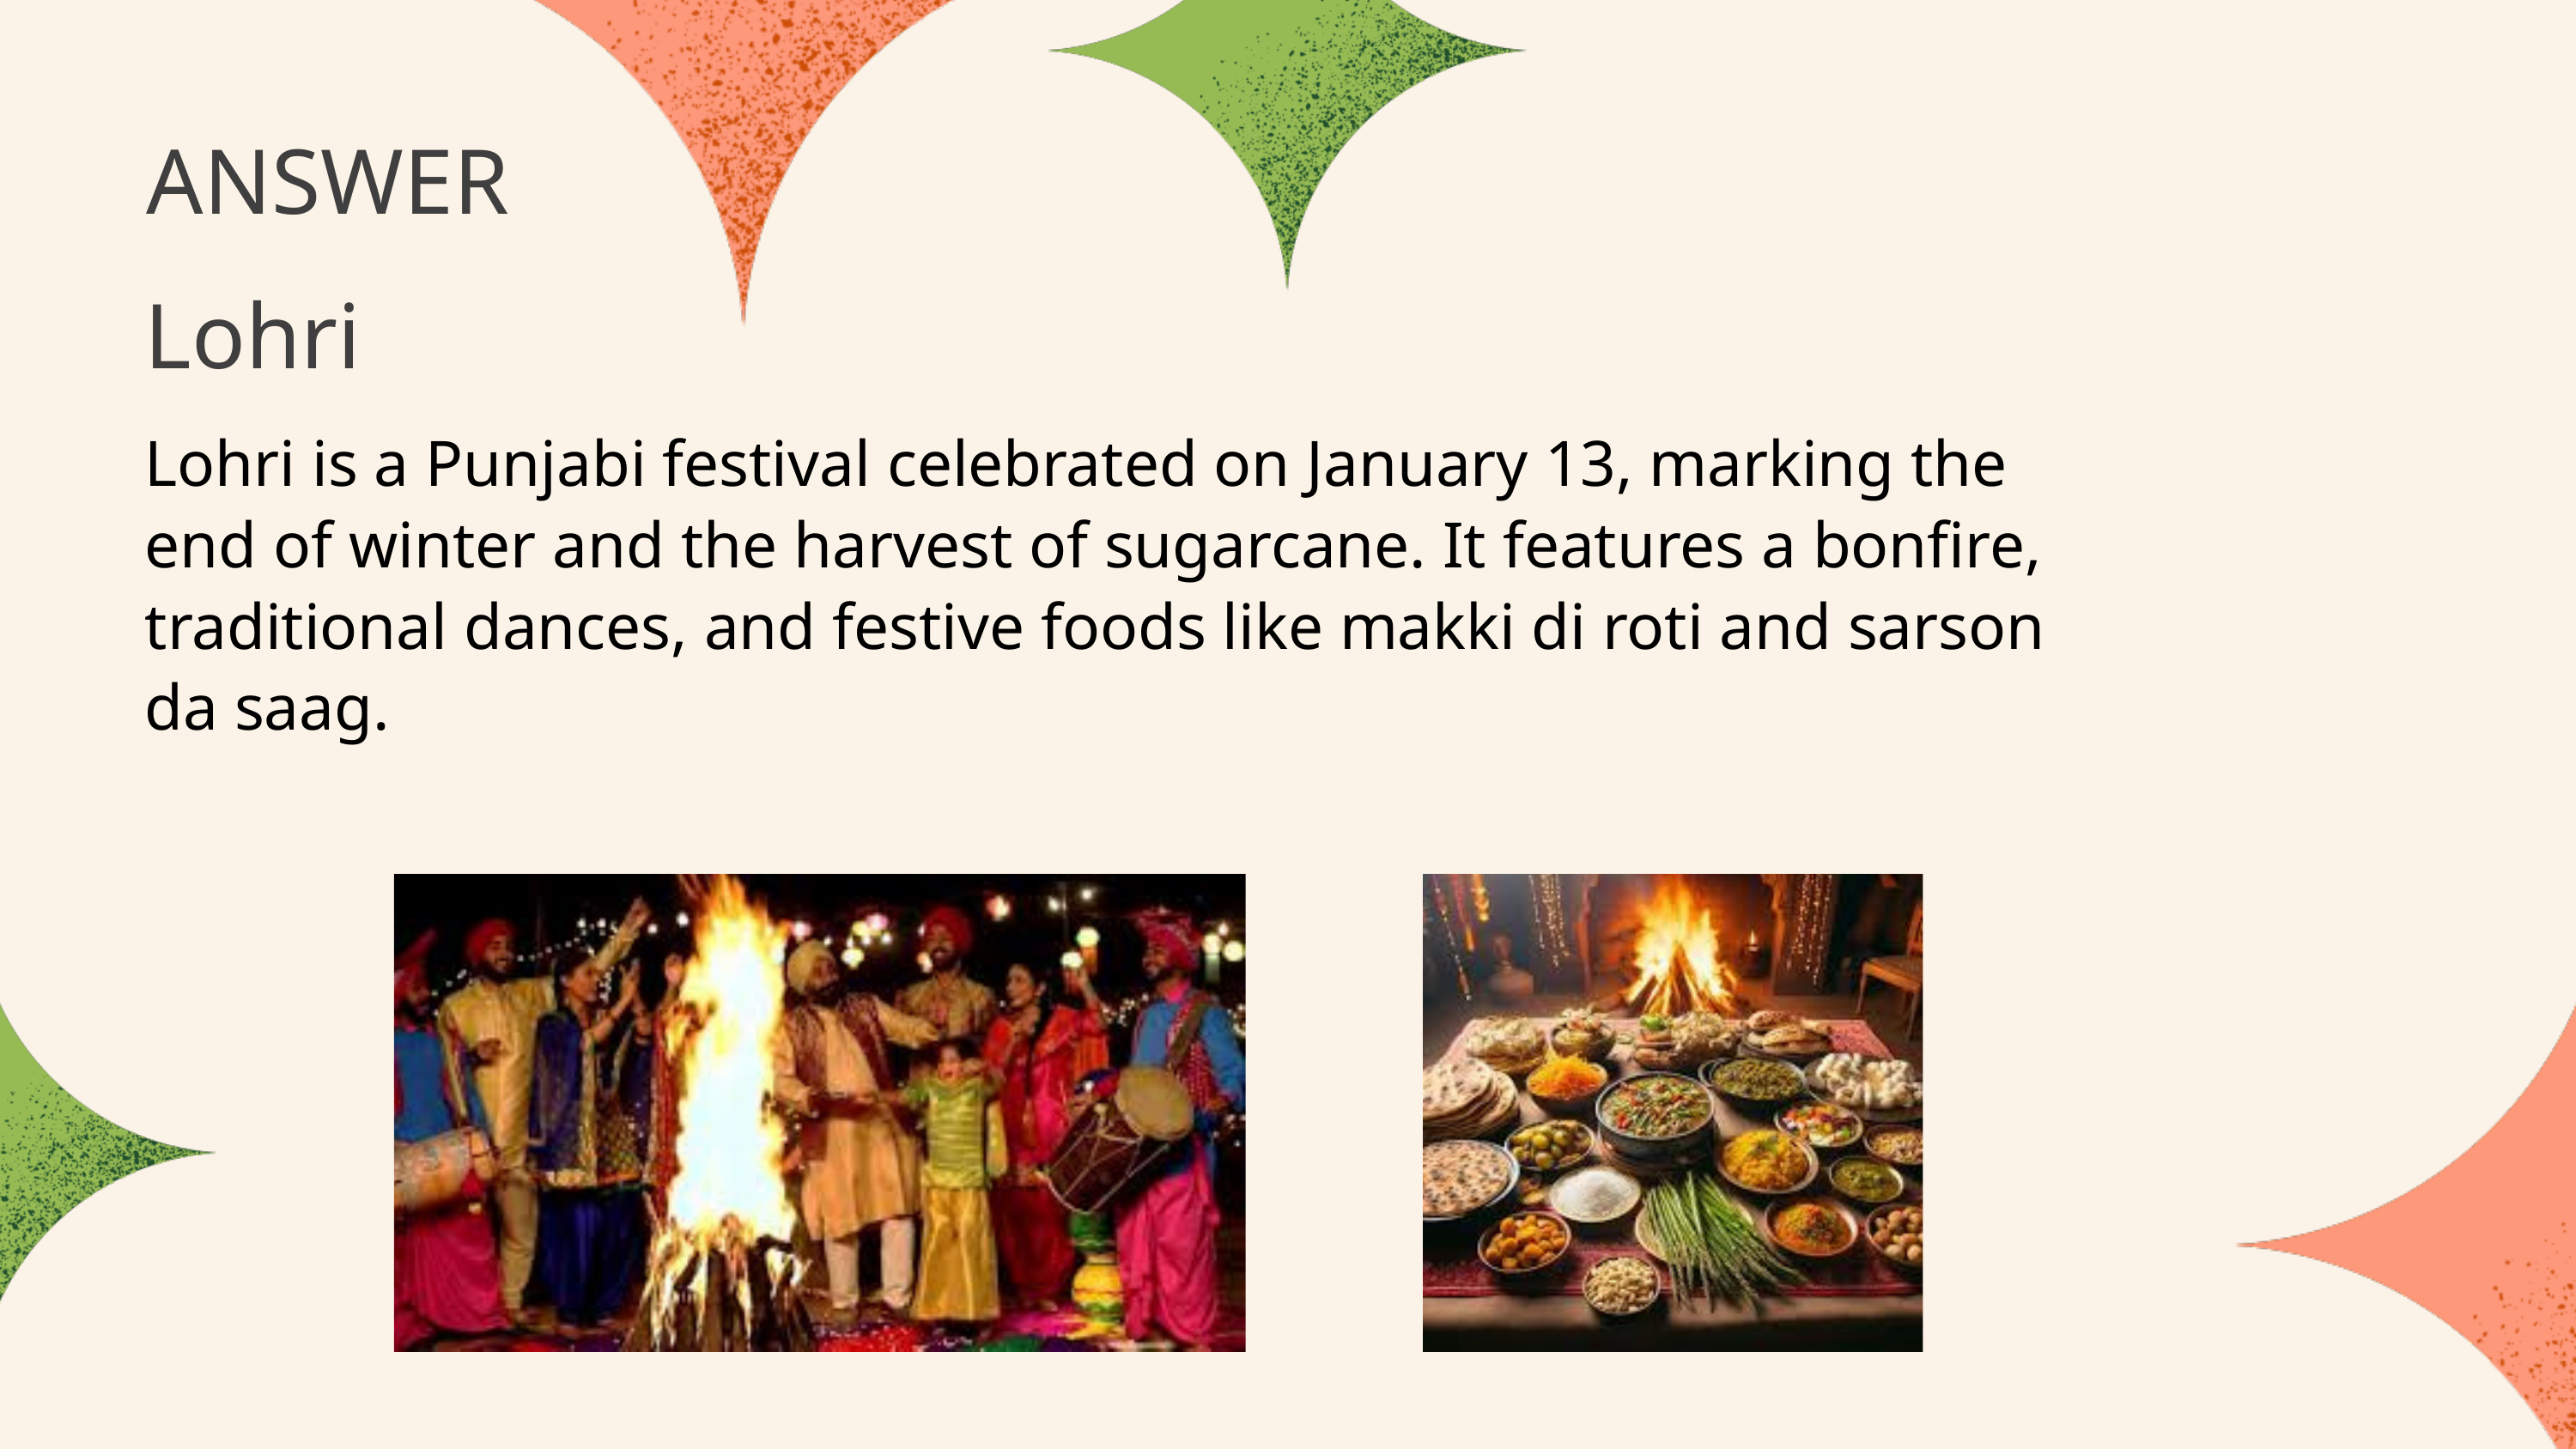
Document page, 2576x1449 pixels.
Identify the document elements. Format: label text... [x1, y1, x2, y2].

text_box [1423, 874, 1923, 1352]
text_box Lohri is a Punjabi festival celebrated on January 13, marking the end of winter and the harvest of sugarcane. It features a bonfire, traditional dances, and festive foods like makki di roti and sarson da saag. [144, 417, 2093, 743]
text_box [2235, 870, 2576, 1449]
text_box [0, 912, 218, 1393]
text_box [1048, 0, 1528, 252]
text_box [369, 0, 1048, 252]
text_box ANSWER [146, 124, 369, 233]
text_box Lohri [144, 252, 2432, 387]
text_box [393, 874, 1246, 1352]
